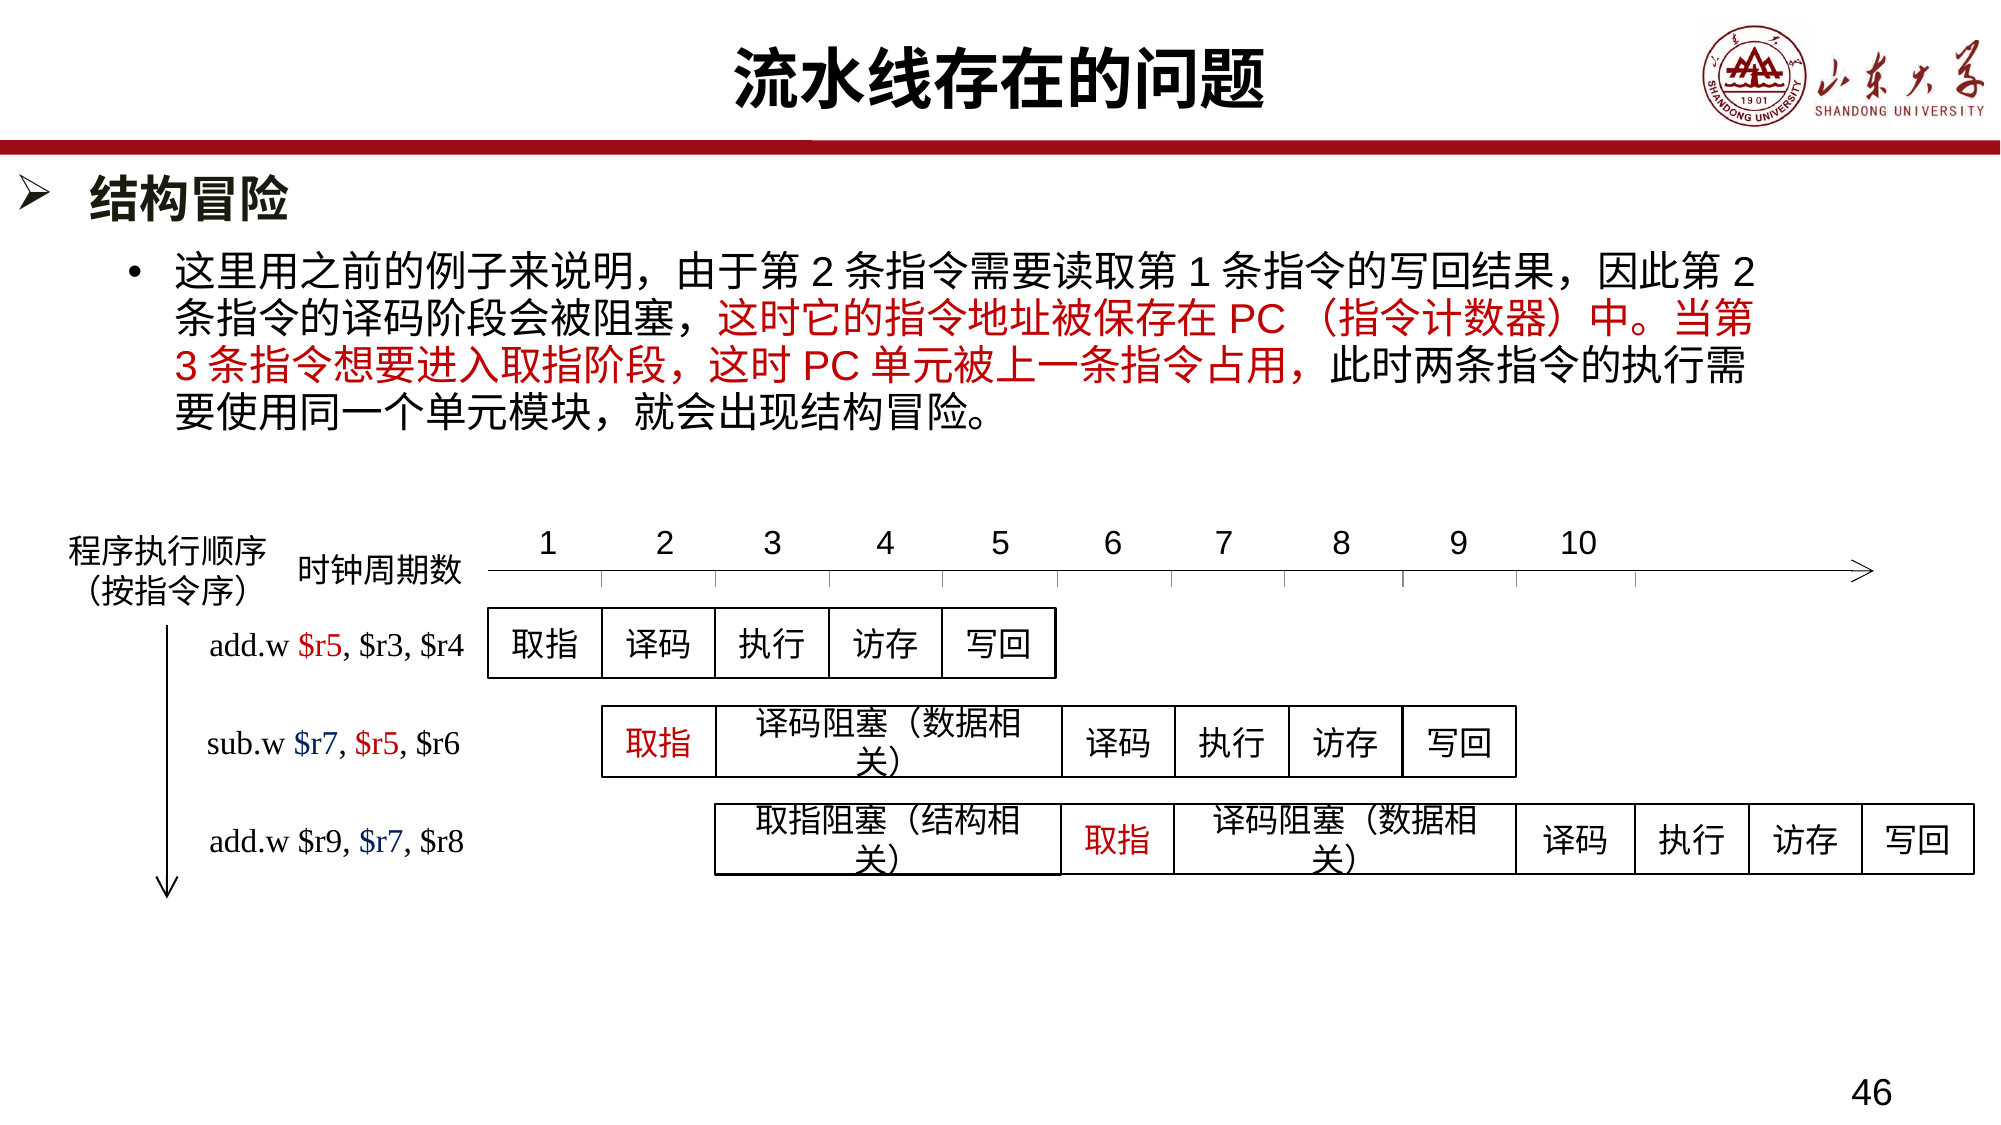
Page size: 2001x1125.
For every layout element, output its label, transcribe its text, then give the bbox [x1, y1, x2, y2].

text_box 2 [602, 571, 703, 579]
text_box 6 [1044, 503, 1155, 570]
text_box 7 [1172, 571, 1272, 579]
text_box 执行 [1632, 801, 1746, 877]
text_box 9 [1390, 571, 1402, 579]
text_box 7 [1155, 503, 1272, 570]
text_box 3 [703, 571, 715, 579]
text_box 程序执行顺序（按指令序） [47, 532, 289, 608]
text_box 译码 [1059, 704, 1178, 780]
text_box 10 [1636, 571, 1648, 579]
text_box 写回 [939, 605, 1058, 681]
text_box 访存 [826, 605, 939, 681]
text_box 6 [1044, 571, 1057, 579]
picture [1698, 21, 1810, 39]
text_box add.w $r5, $r3, $r4 [194, 616, 480, 671]
text_box 执行 [1178, 704, 1286, 780]
text_box add.w $r9, $r7, $r8 [194, 811, 480, 867]
text_box 访存 [1746, 801, 1859, 877]
text_box 译码阻塞（数据相关） [713, 704, 1059, 780]
text_box 8 [1272, 503, 1390, 570]
text_box 译码阻塞（数据相关） [1177, 801, 1519, 877]
text_box 取指 [485, 605, 599, 681]
text_box 10 [1509, 503, 1648, 570]
text_box 10 [1509, 571, 1516, 579]
text_box 访存 [1286, 704, 1400, 780]
text_box 写回 [1859, 801, 1977, 877]
text_box sub.w $r7, $r5, $r6 [192, 713, 476, 769]
text_box 4 [816, 571, 829, 579]
text_box 8 [1272, 571, 1284, 579]
text_box 取指 [1058, 801, 1177, 877]
text_box 5 [931, 503, 1044, 570]
text_box 5 [943, 571, 1044, 579]
text_box 4 [816, 503, 931, 570]
text_box 6 [1058, 571, 1155, 579]
text_box 2 [596, 571, 601, 579]
text_box 4 [830, 571, 931, 579]
list 结构冒险 [0, 164, 1928, 1047]
text_box 时钟周期数 [205, 531, 556, 607]
text_box 9 [1390, 503, 1509, 570]
slide_number 46 [1836, 1060, 2000, 1125]
text_box 写回 [1400, 704, 1519, 780]
text_box 9 [1404, 571, 1509, 579]
text_box 5 [931, 571, 942, 579]
text_box 执行 [713, 605, 826, 681]
text_box 1 [479, 503, 596, 579]
text_box 10 [1517, 571, 1635, 579]
text_box 译码 [599, 605, 713, 681]
text_box 8 [1285, 571, 1390, 579]
text_box 取指阻塞（结构相关） [712, 801, 1058, 877]
text_box 2 [596, 503, 703, 570]
text_box 这里用之前的例子来说明，由于第2条指令需要读取第1条指令的写回结果，因此第2条指令的译码阶段会被阻塞，这时它的指令地址被保存在PC（指令计数器）中。当第3条指令想要进入取指阶段，这时PC单元被上一条指令占用，此时两条指令的执行需要使用同一个单元模块，就会出现结构冒险。 [26, 241, 1789, 506]
text_box 3 [716, 571, 816, 579]
text_box 7 [1155, 571, 1171, 579]
title 流水线存在的问题 [0, 39, 2000, 152]
text_box 译码 [1519, 801, 1632, 877]
text_box 3 [703, 503, 816, 570]
text_box 取指 [599, 704, 713, 780]
